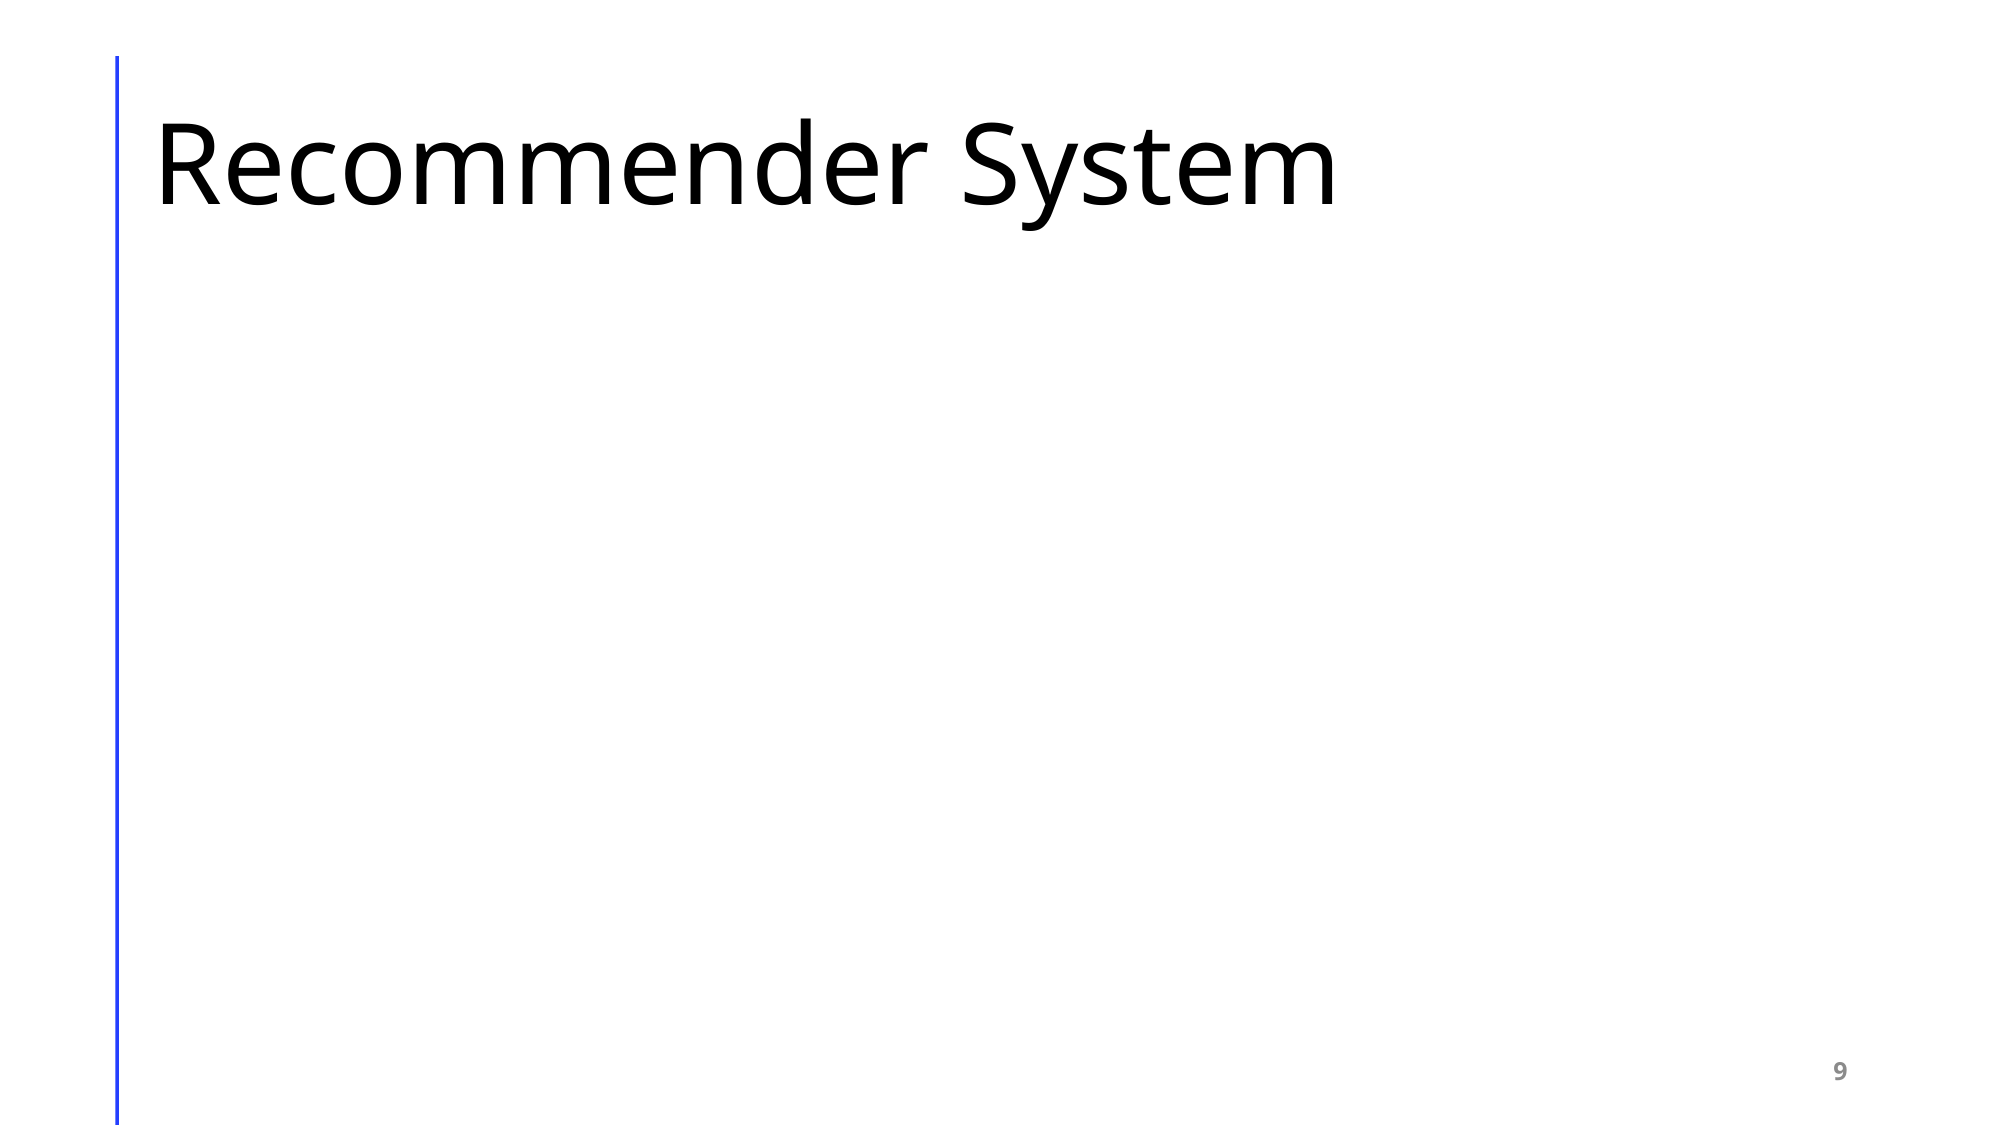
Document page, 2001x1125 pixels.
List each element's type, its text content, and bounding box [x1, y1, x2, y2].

slide_number 9 [1412, 1042, 1863, 1103]
title Recommender System [137, 59, 1863, 278]
